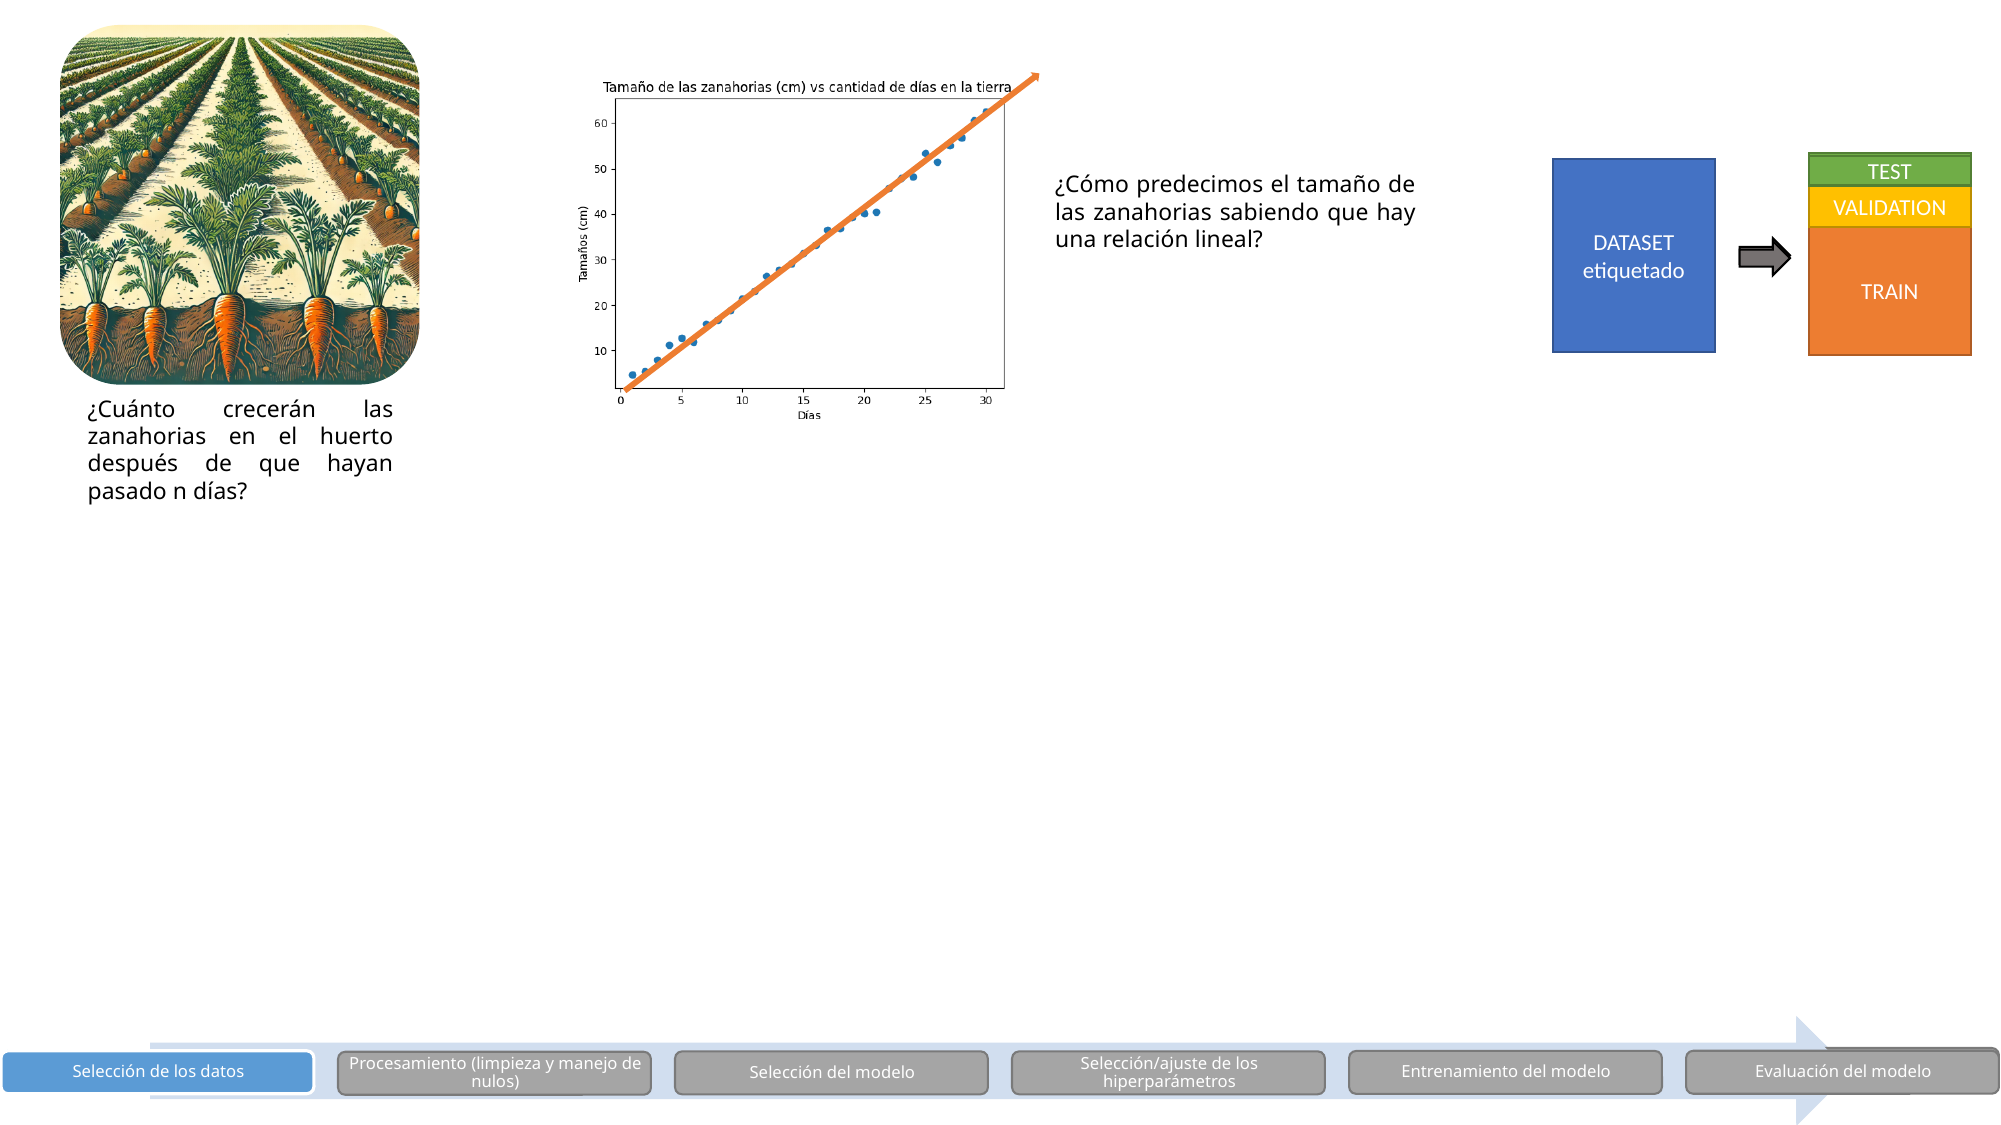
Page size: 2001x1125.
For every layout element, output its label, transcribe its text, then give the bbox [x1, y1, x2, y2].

text_box TRAIN [1808, 228, 1972, 356]
text_box DATASET etiquetado [1552, 158, 1716, 353]
text_box ¿Cómo predecimos el tamaño de las zanahorias sabiendo que hay una relación lineal? [1040, 162, 1431, 260]
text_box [0, 1018, 2000, 1125]
text_box TEST [1808, 155, 1972, 187]
text_box VALIDATION [1808, 187, 1972, 228]
text_box ¿Cuánto crecerán las zanahorias en el huerto después de que hayan pasado n días? [72, 386, 409, 512]
text_box [1738, 238, 1792, 278]
text_box [1023, 72, 1040, 90]
picture [60, 24, 420, 385]
picture [570, 73, 1023, 429]
